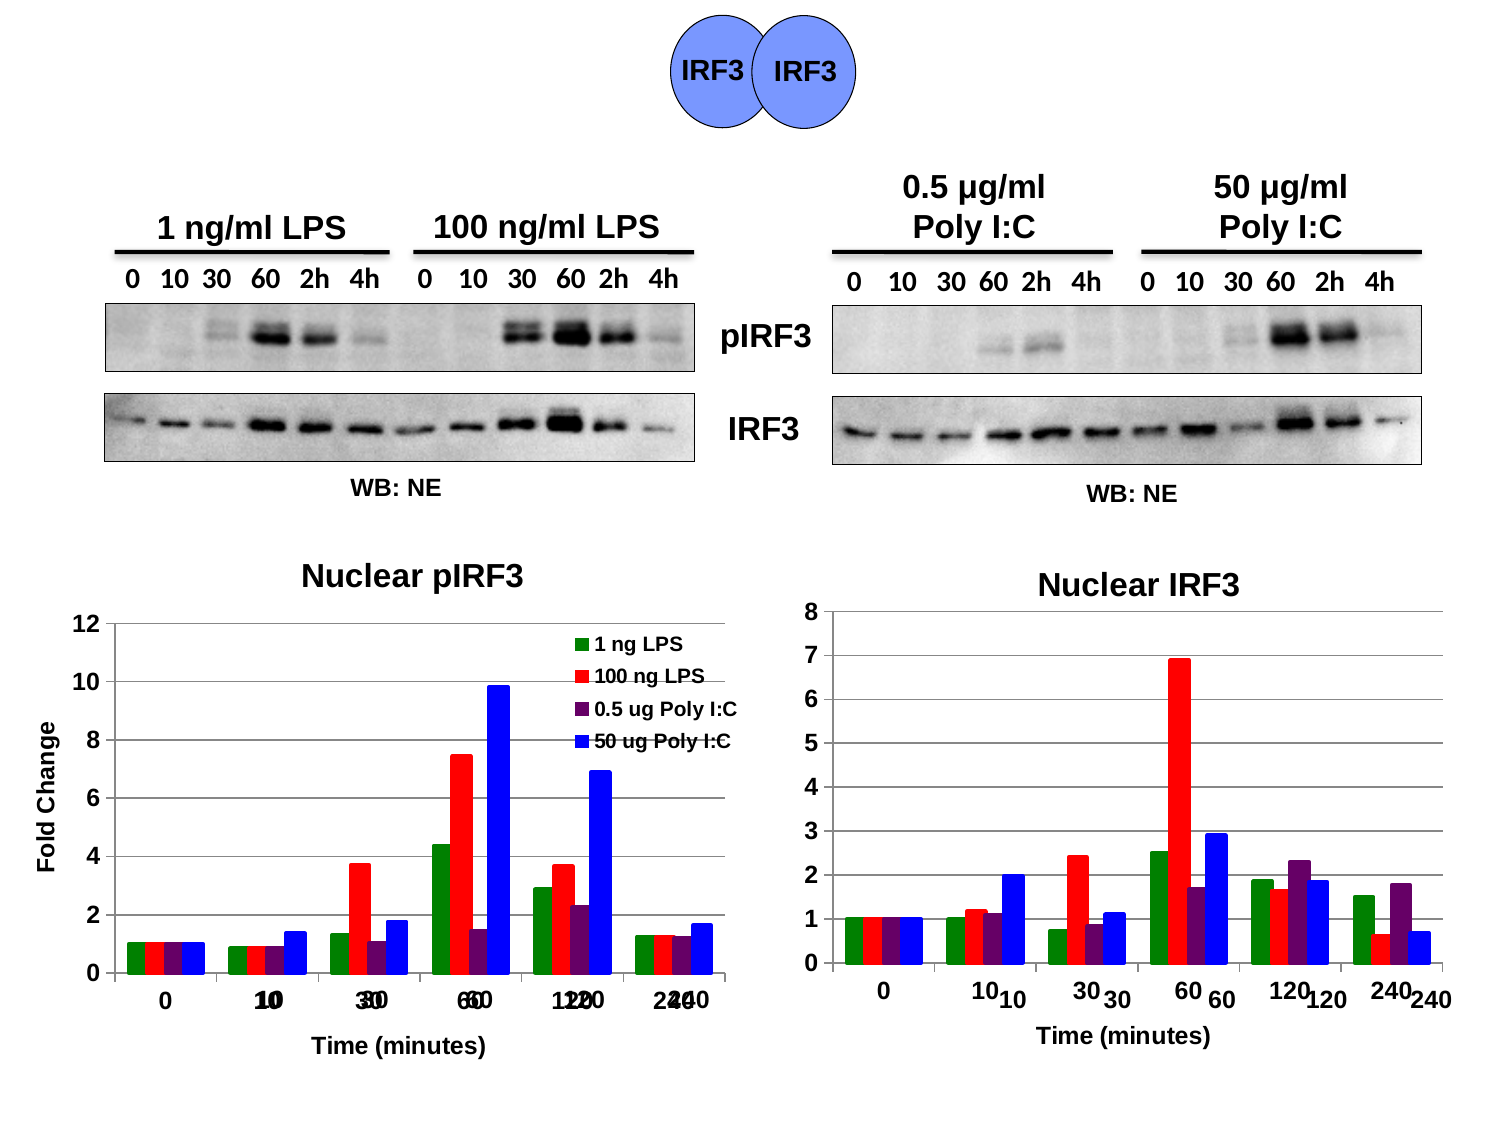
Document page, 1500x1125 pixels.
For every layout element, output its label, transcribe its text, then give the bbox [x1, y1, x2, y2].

text_box IRF3 [680, 399, 848, 494]
text_box 0 10 30 60 2h 4h [396, 252, 724, 303]
text_box 0 10 30 60 2h 4h [832, 254, 1125, 305]
text_box 0.5 μg/ml Poly I:C [776, 158, 1140, 253]
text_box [664, 15, 921, 129]
text_box 1 ng/ml LPS [114, 199, 390, 251]
picture [105, 303, 695, 372]
picture [832, 305, 1423, 374]
picture [831, 396, 1423, 465]
text_box WB: NE [271, 471, 521, 509]
text_box 0 10 30 60 2h 4h [104, 252, 396, 302]
text_box pIRF3 [699, 307, 829, 362]
picture [104, 393, 695, 462]
text_box 0 10 30 60 2h 4h [1125, 254, 1420, 304]
text_box WB: NE [1007, 473, 1257, 515]
text_box 100 ng/ml LPS [406, 197, 687, 253]
text_box 50 μg/ml Poly I:C [1140, 158, 1421, 251]
chart [24, 526, 1500, 1076]
